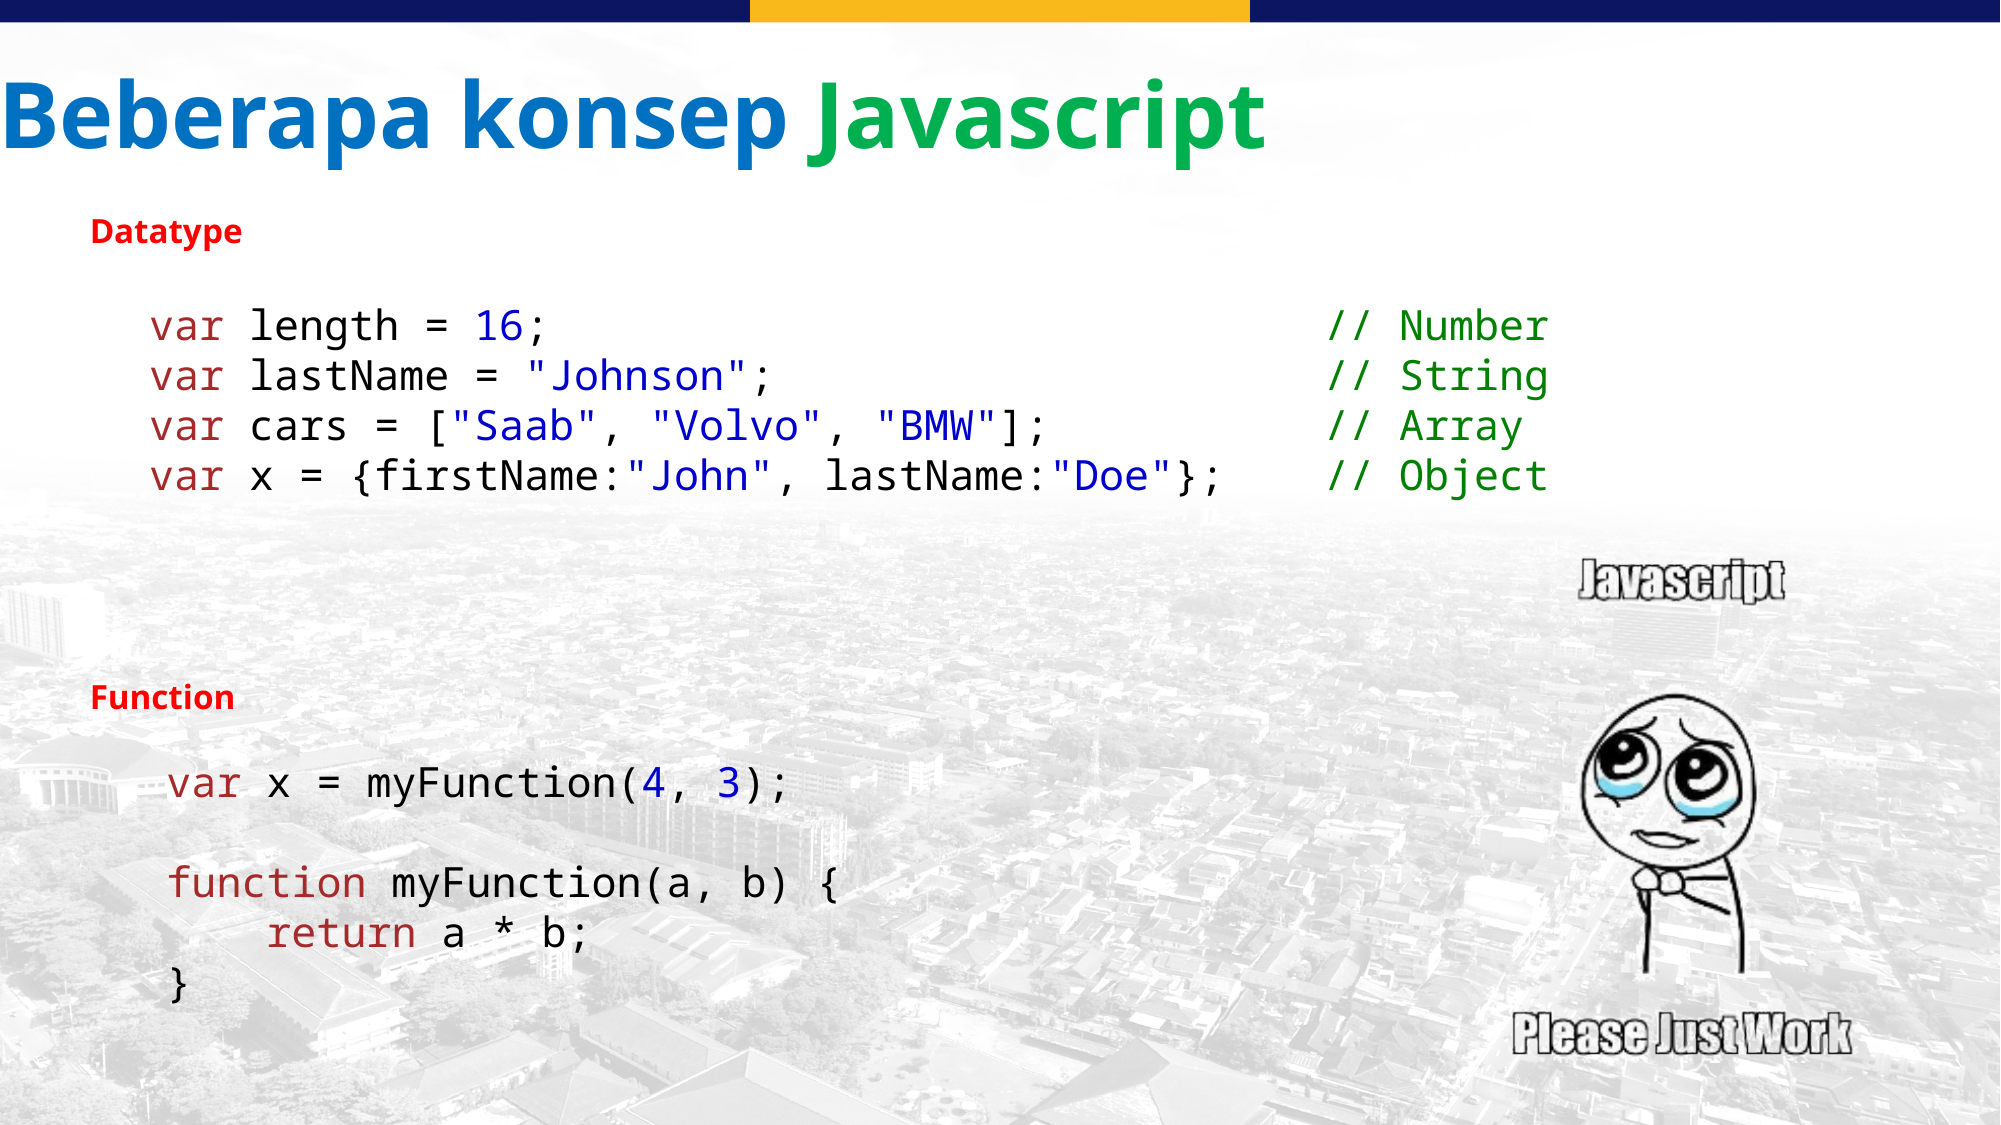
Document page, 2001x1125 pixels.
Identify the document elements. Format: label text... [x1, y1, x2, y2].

text_box var x = myFunction(4, 3); function myFunction(a, b) { return a * b; } [151, 748, 1015, 1014]
text_box Beberapa konsep Javascript [0, 49, 1283, 175]
text_box Datatype [75, 202, 545, 258]
picture [1483, 553, 1954, 1063]
text_box var length = 16; // Number var lastName = "Johnson"; // String var cars = ["Saab", "Volvo", "BMW"]; // Array var x = {firstName:"John", lastName:"Doe"}; // Object [134, 291, 1841, 507]
text_box Function [75, 668, 545, 724]
